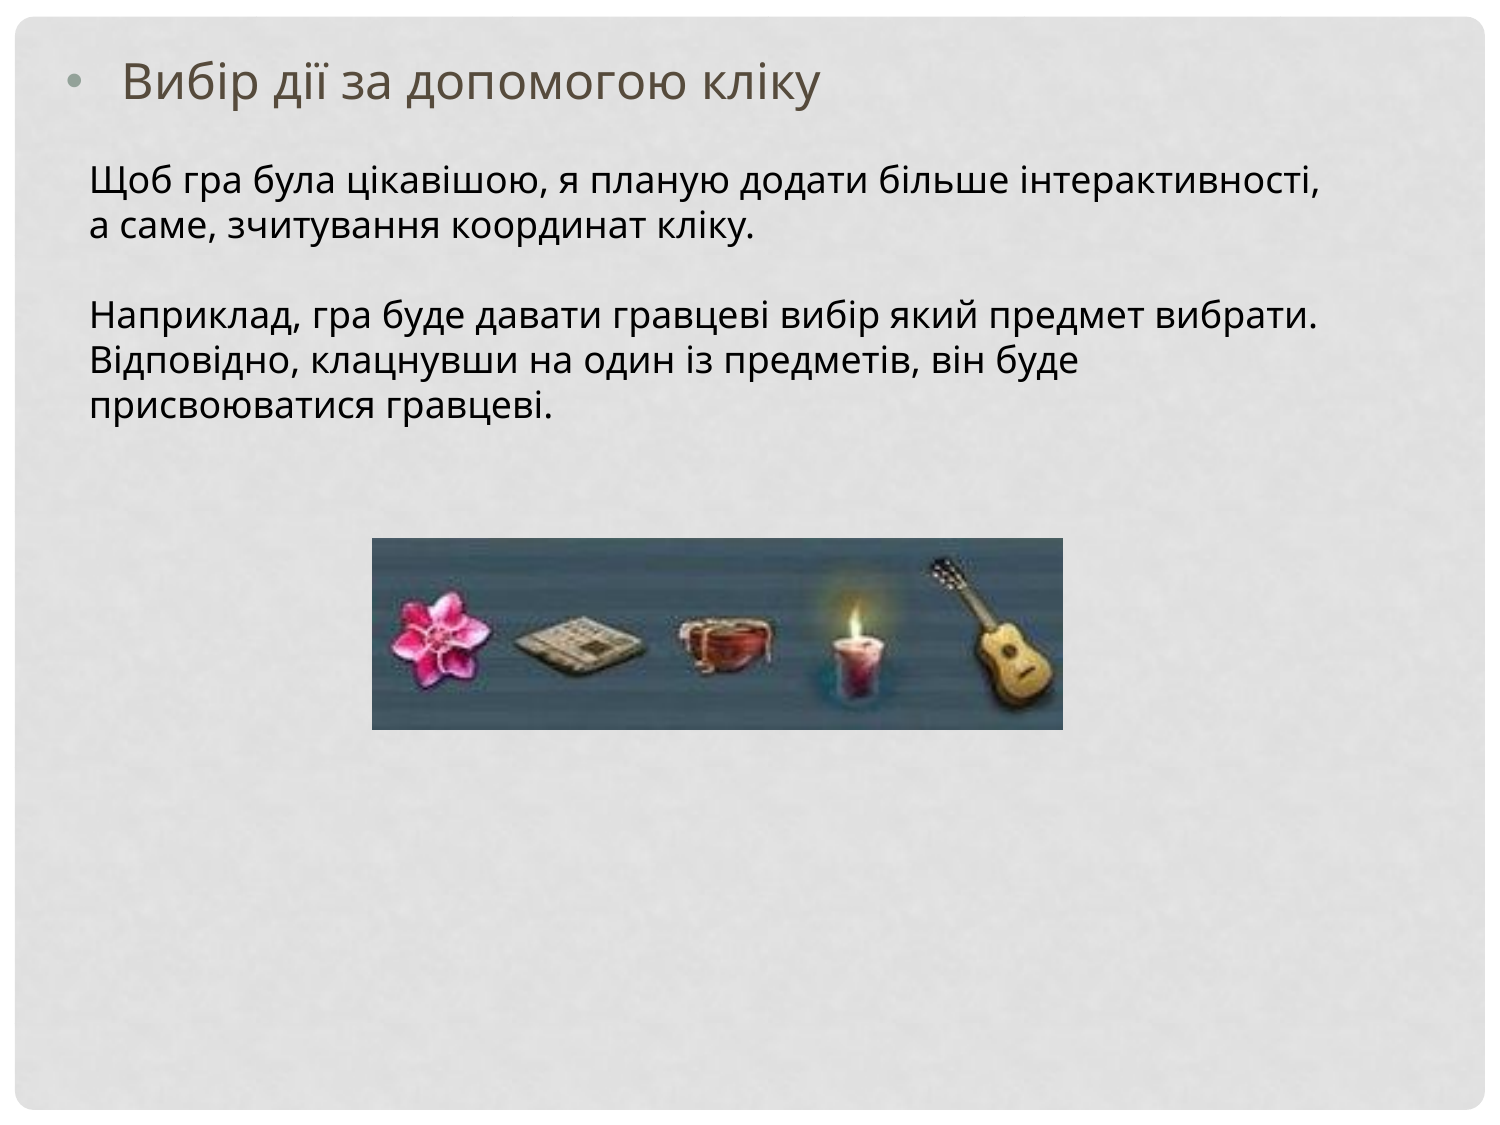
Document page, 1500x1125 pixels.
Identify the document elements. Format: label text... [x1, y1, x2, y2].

picture [372, 538, 1063, 730]
text_box Щоб гра була цікавішою, я планую додати більше інтерактивності, а саме, зчитування координат кліку. Наприклад, гра буде давати гравцеві вибір який предмет вибрати. Відповідно, клацнувши на один із предметів, він буде присвоюватися гравцеві. [73, 148, 1362, 434]
text_box Вибір дії за допомогою кліку [32, 42, 837, 118]
